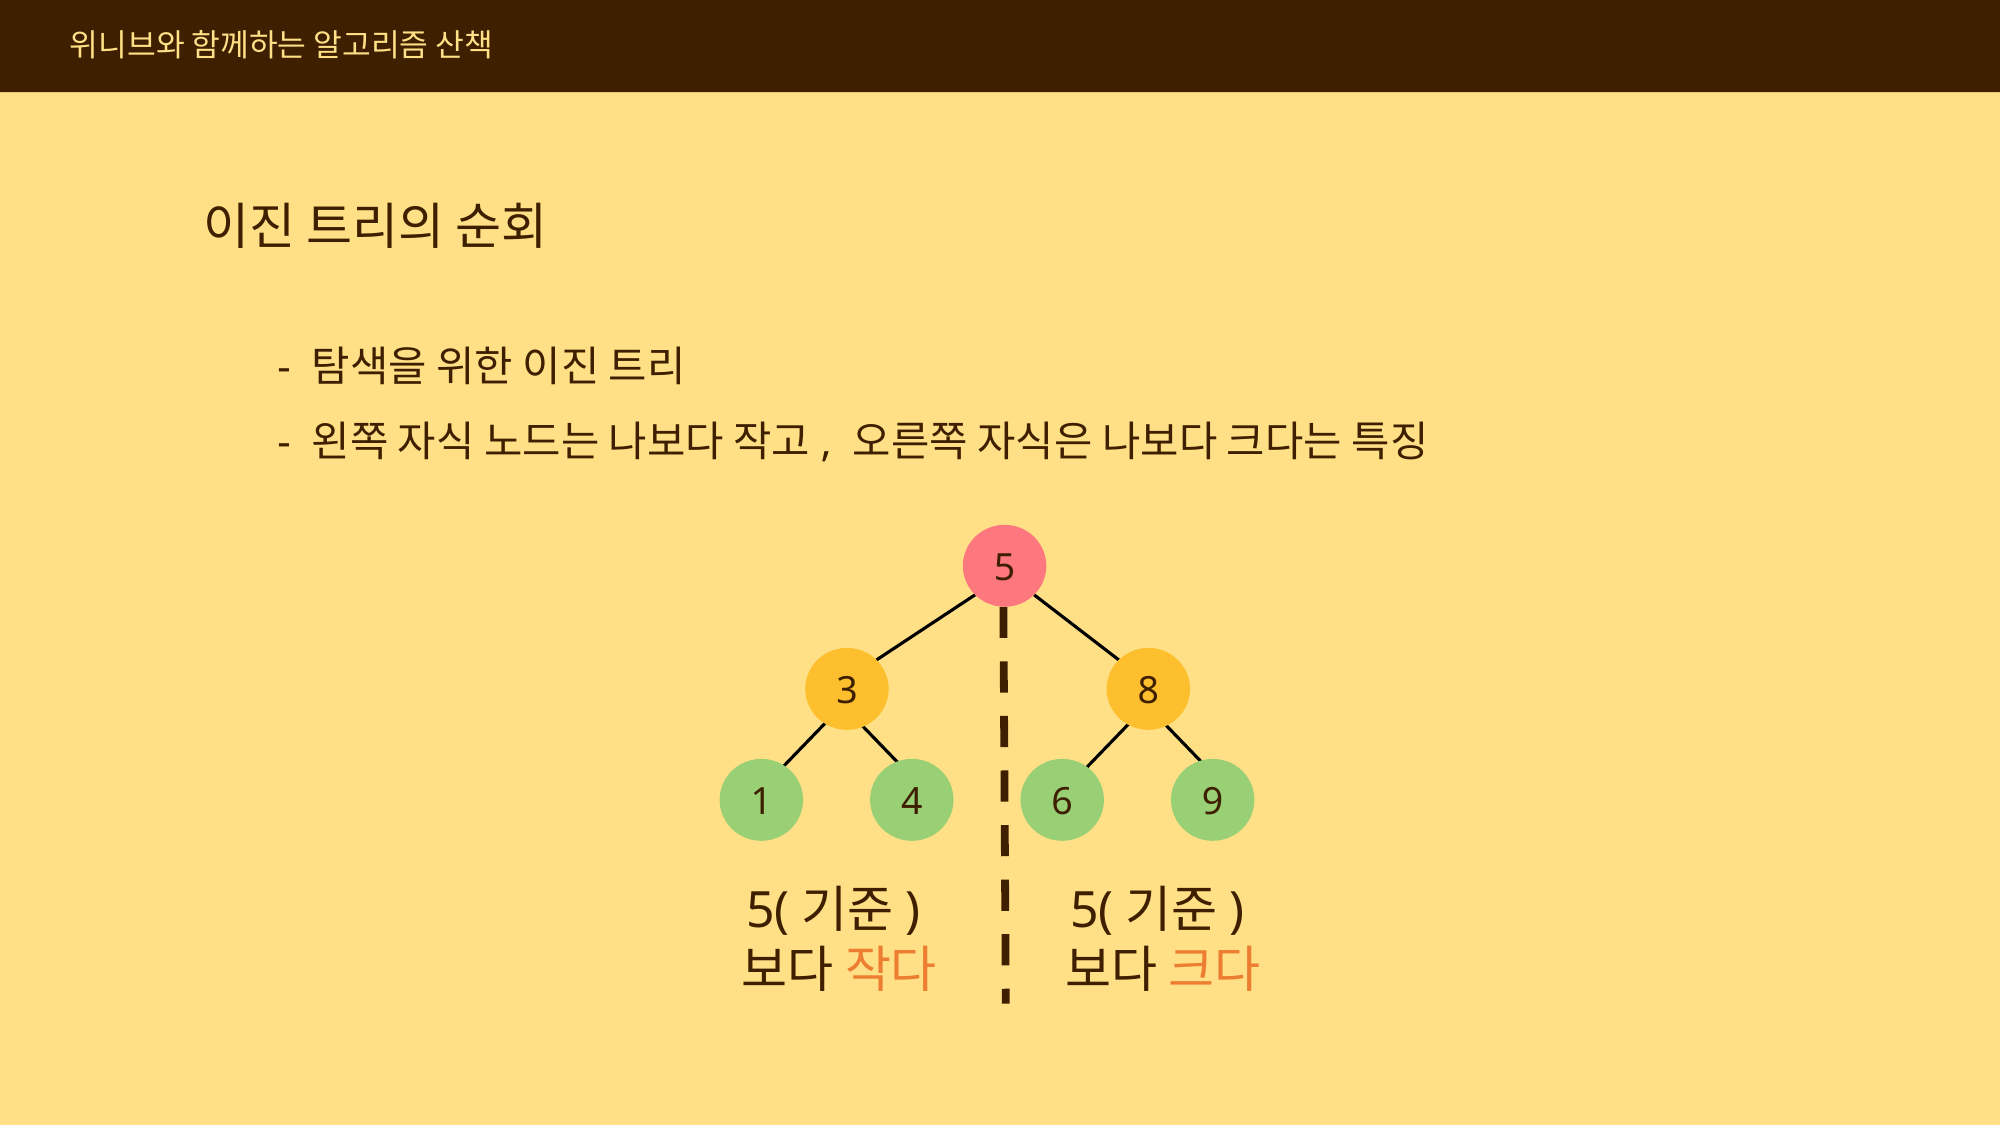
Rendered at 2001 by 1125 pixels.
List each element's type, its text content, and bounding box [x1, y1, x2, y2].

text_box [0, 0, 2000, 91]
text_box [719, 524, 1281, 1007]
text_box 위니브와 함께하는 알고리즘 산책 [54, 17, 805, 71]
text_box 이진 트리의 순회 [188, 186, 698, 262]
text_box - 탐색을 위한 이진 트리 - 왼쪽 자식 노드는 나보다 작고, 오른쪽 자식은 나보다 크다는 특징 [262, 307, 1719, 473]
